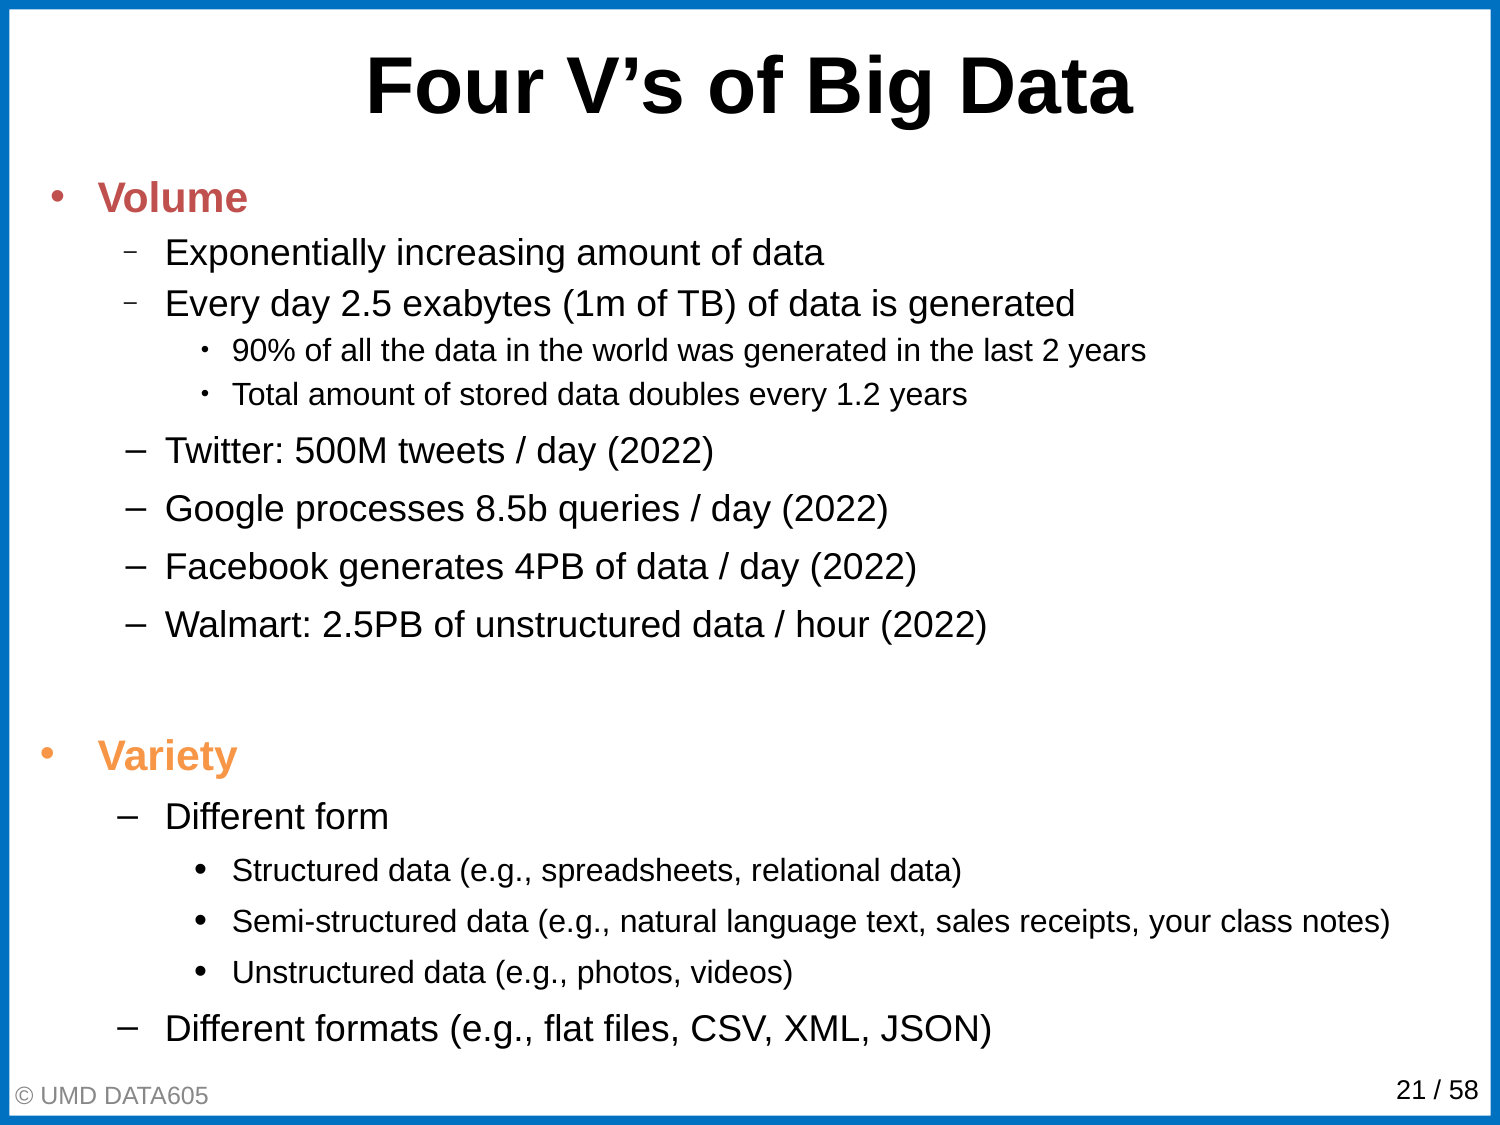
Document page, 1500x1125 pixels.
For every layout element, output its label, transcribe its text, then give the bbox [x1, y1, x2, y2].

footer © UMD DATA605 [0, 1065, 550, 1125]
slide_number ‹#› / 58 [1344, 1065, 1494, 1125]
title Four V’s of Big Data [24, 24, 1475, 138]
list Volume Exponentially increasing amount of data Every day 2.5 exabytes (1m of TB) of data is generated 90% of all the data in the world was generated in the last 2 years Total amount of stored data doubles every 1.2 years Twitter: 500M tweets / day (2022) Google processes 8.5b queries / day (2022) Facebook generates 4PB of data / day (2022) Walmart: 2.5PB of unstructured data / hour (2022) Variety Different form Structured data (e.g., spreadsheets, relational data) Semi-structured data (e.g., natural language text, sales receipts, your class notes) Unstructured data (e.g., photos, videos) Different formats (e.g., flat files, CSV, XML, JSON) [24, 162, 1475, 1066]
